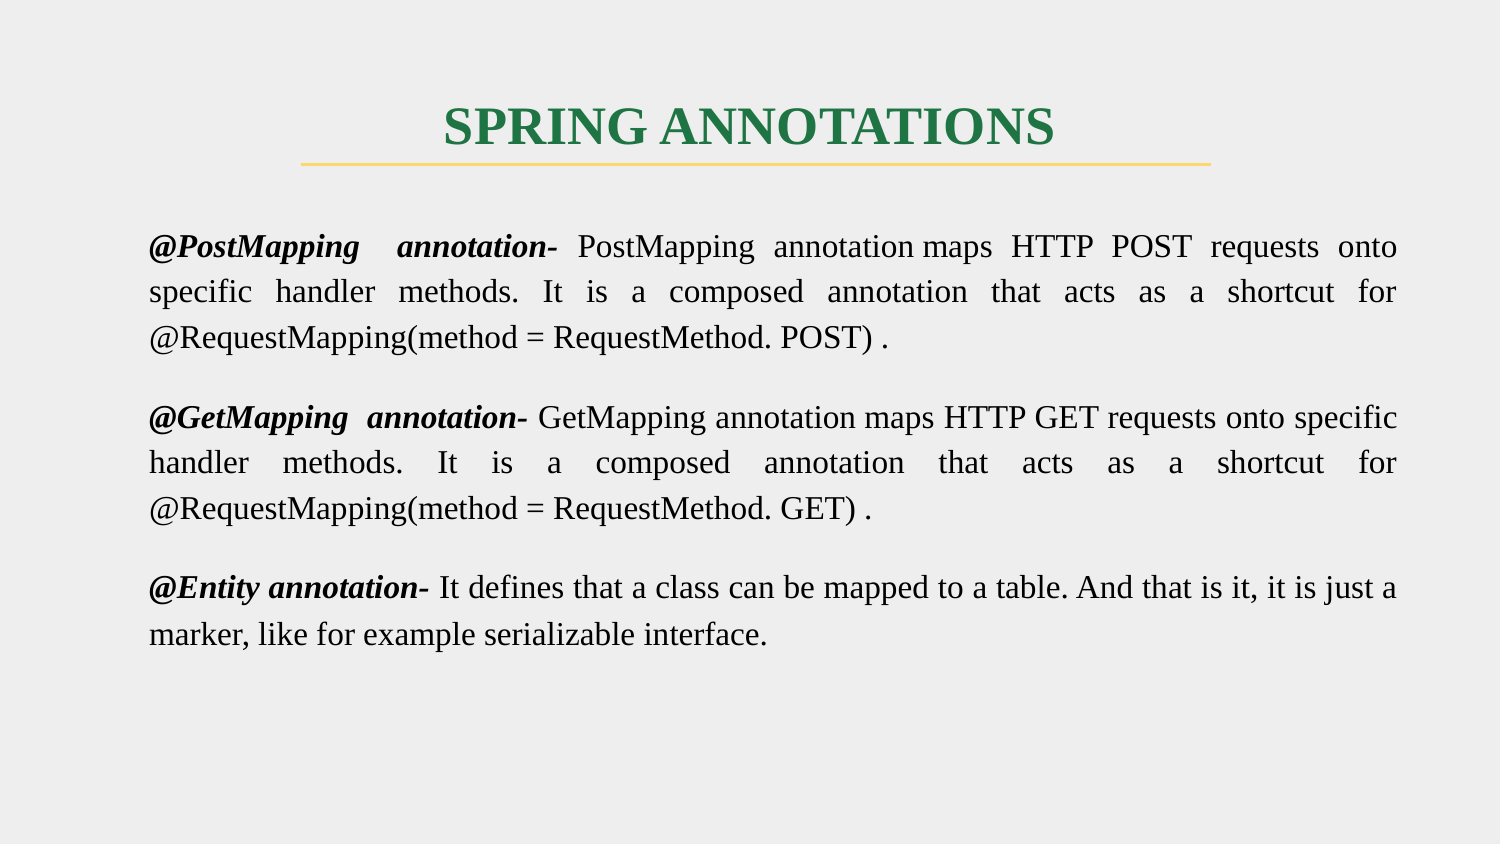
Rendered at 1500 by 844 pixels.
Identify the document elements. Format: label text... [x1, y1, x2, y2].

title SPRING ANNOTATIONS [134, 75, 1366, 170]
list @PostMapping annotation- PostMapping annotation maps HTTP POST requests onto specific handler methods. It is a composed annotation that acts as a shortcut for @RequestMapping(method = RequestMethod. POST) . @GetMapping annotation- GetMapping annotation maps HTTP GET requests onto specific handler methods. It is a composed annotation that acts as a shortcut for @RequestMapping(method = RequestMethod. GET) . @Entity annotation- It defines that a class can be mapped to a table. And that is it, it is just a marker, like for example serializable interface. [134, 202, 1414, 752]
